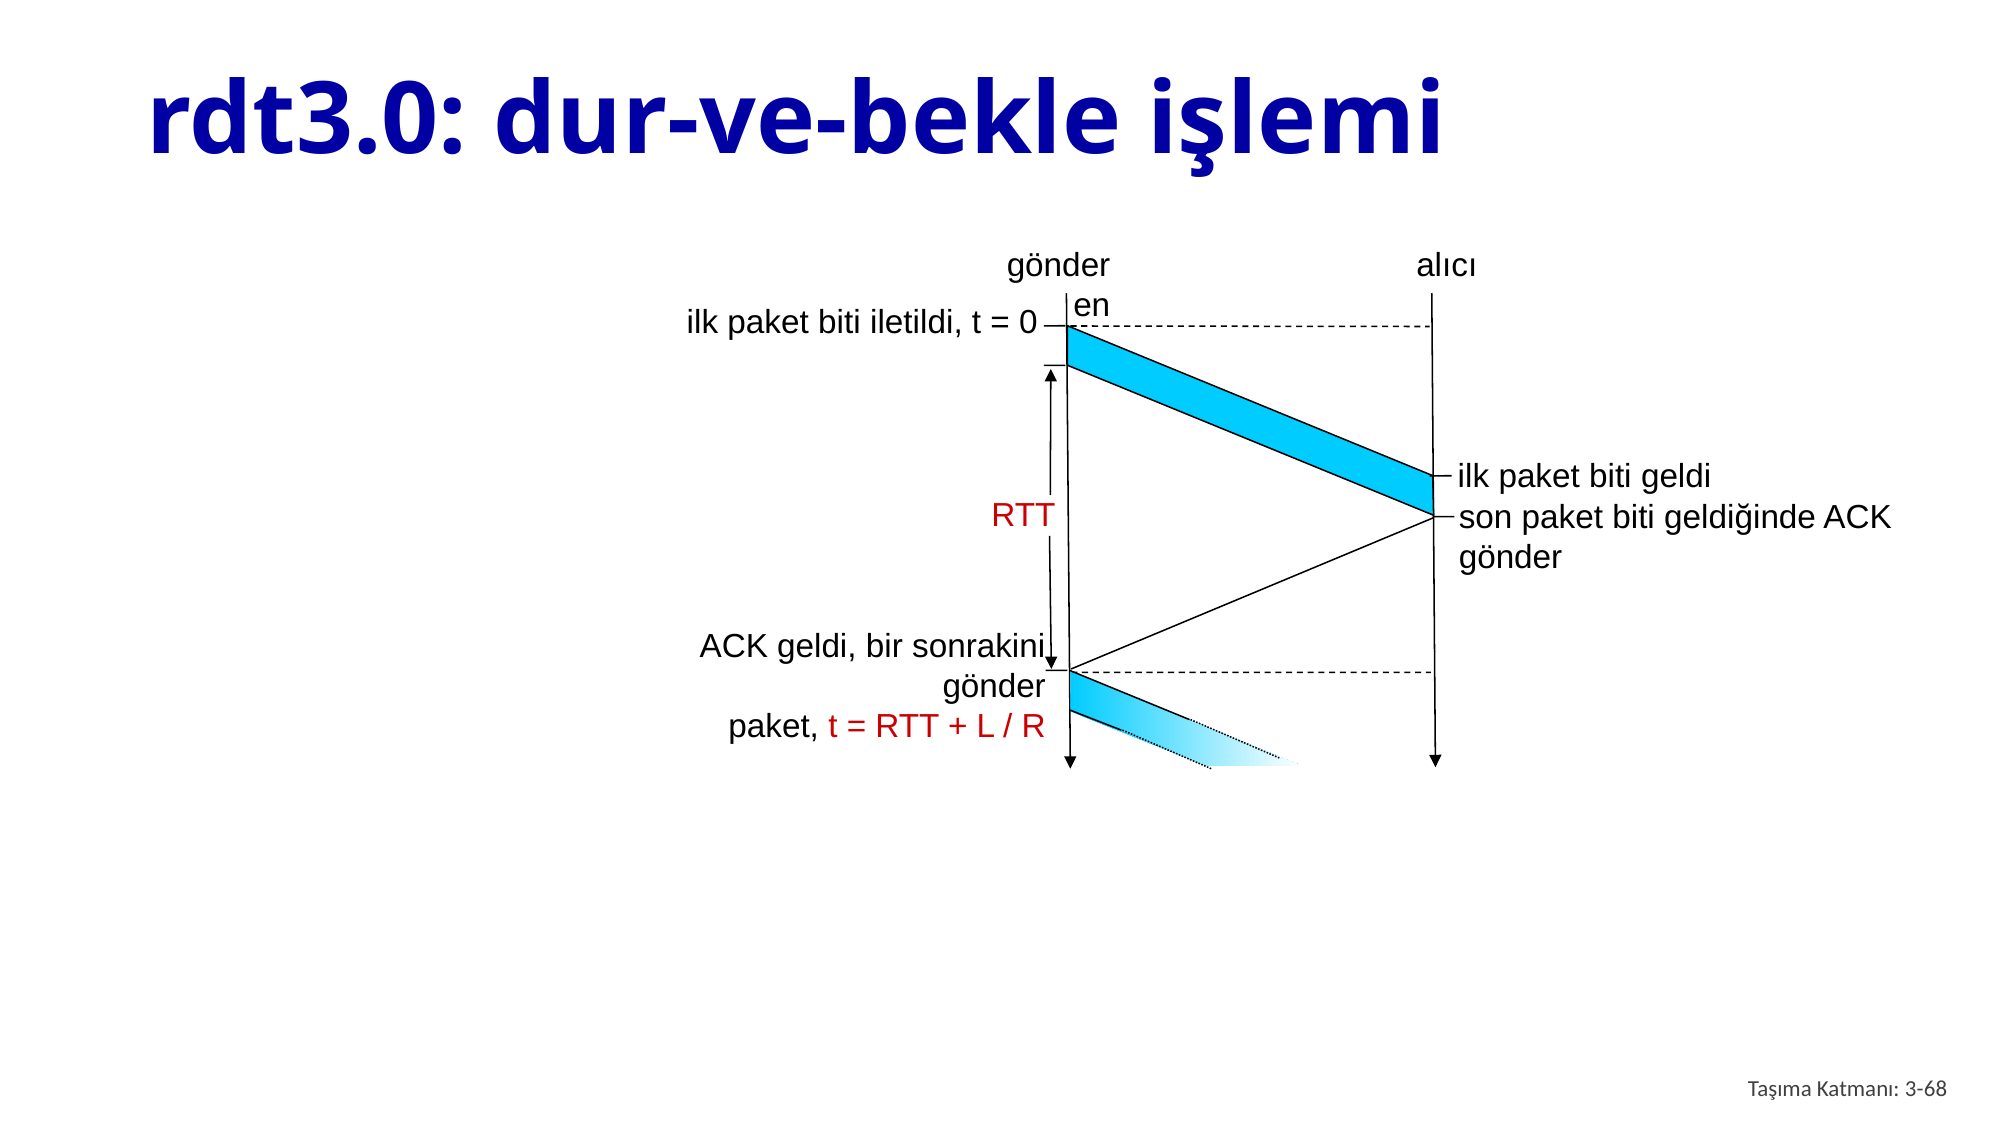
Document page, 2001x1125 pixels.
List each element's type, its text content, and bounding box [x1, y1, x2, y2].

title rdt3.0: dur-ve-bekle işlemi [131, 47, 1952, 195]
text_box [522, 235, 1955, 769]
slide_number Taşıma Katmanı: 3-68 [1512, 1056, 1963, 1117]
